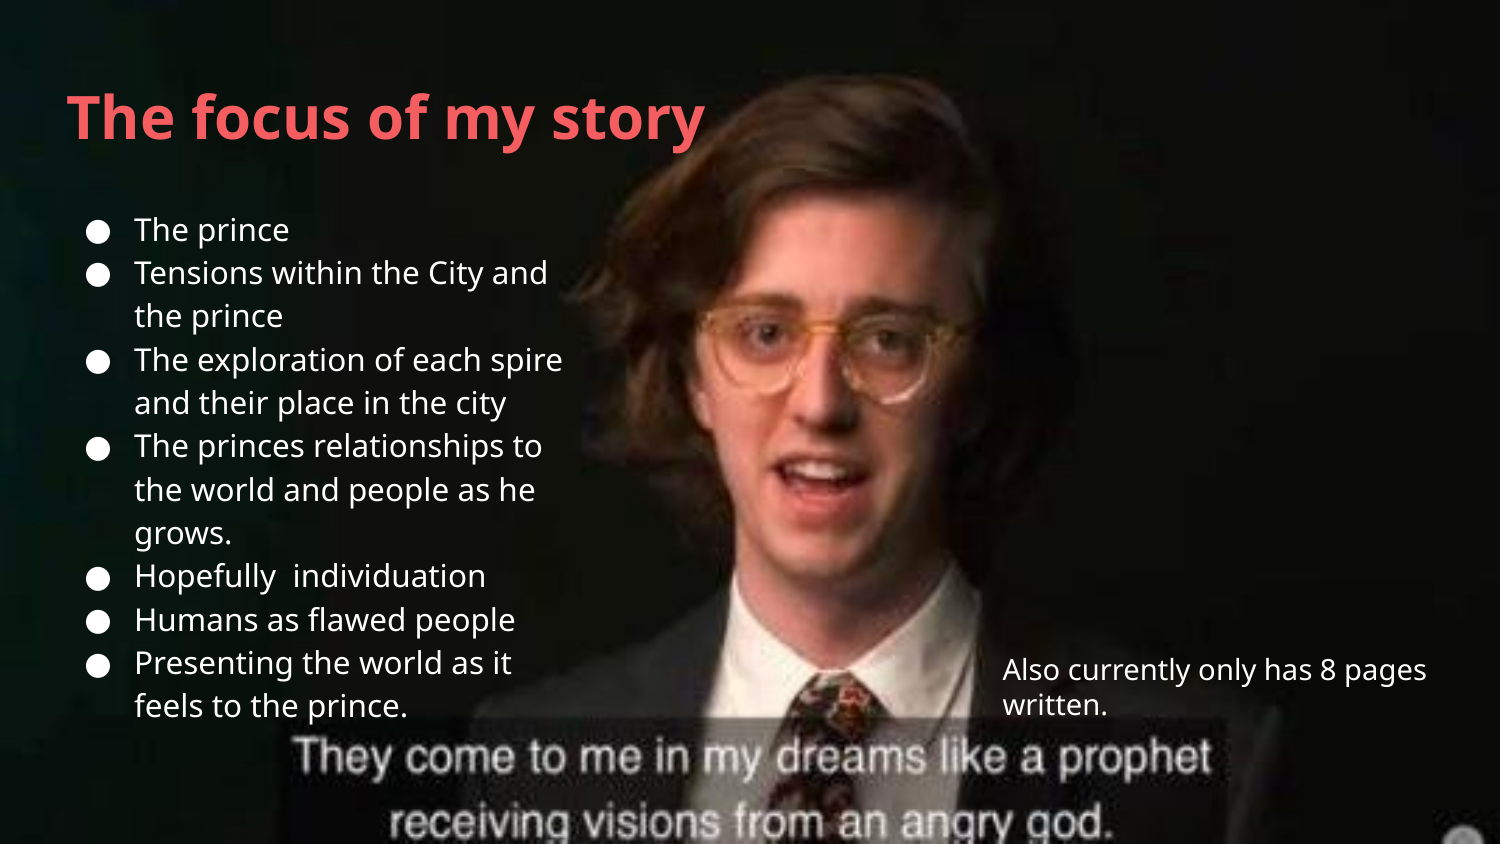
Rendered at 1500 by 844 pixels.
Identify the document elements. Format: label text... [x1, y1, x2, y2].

picture [0, 0, 1500, 844]
title The focus of my story [51, 64, 1449, 167]
list The prince Tensions within the City and the prince The exploration of each spire and their place in the city The princes relationships to the world and people as he grows. Hopefully individuation Humans as flawed people Presenting the world as it feels to the prince. [51, 189, 585, 750]
text_box Also currently only has 8 pages written. [987, 636, 1449, 737]
